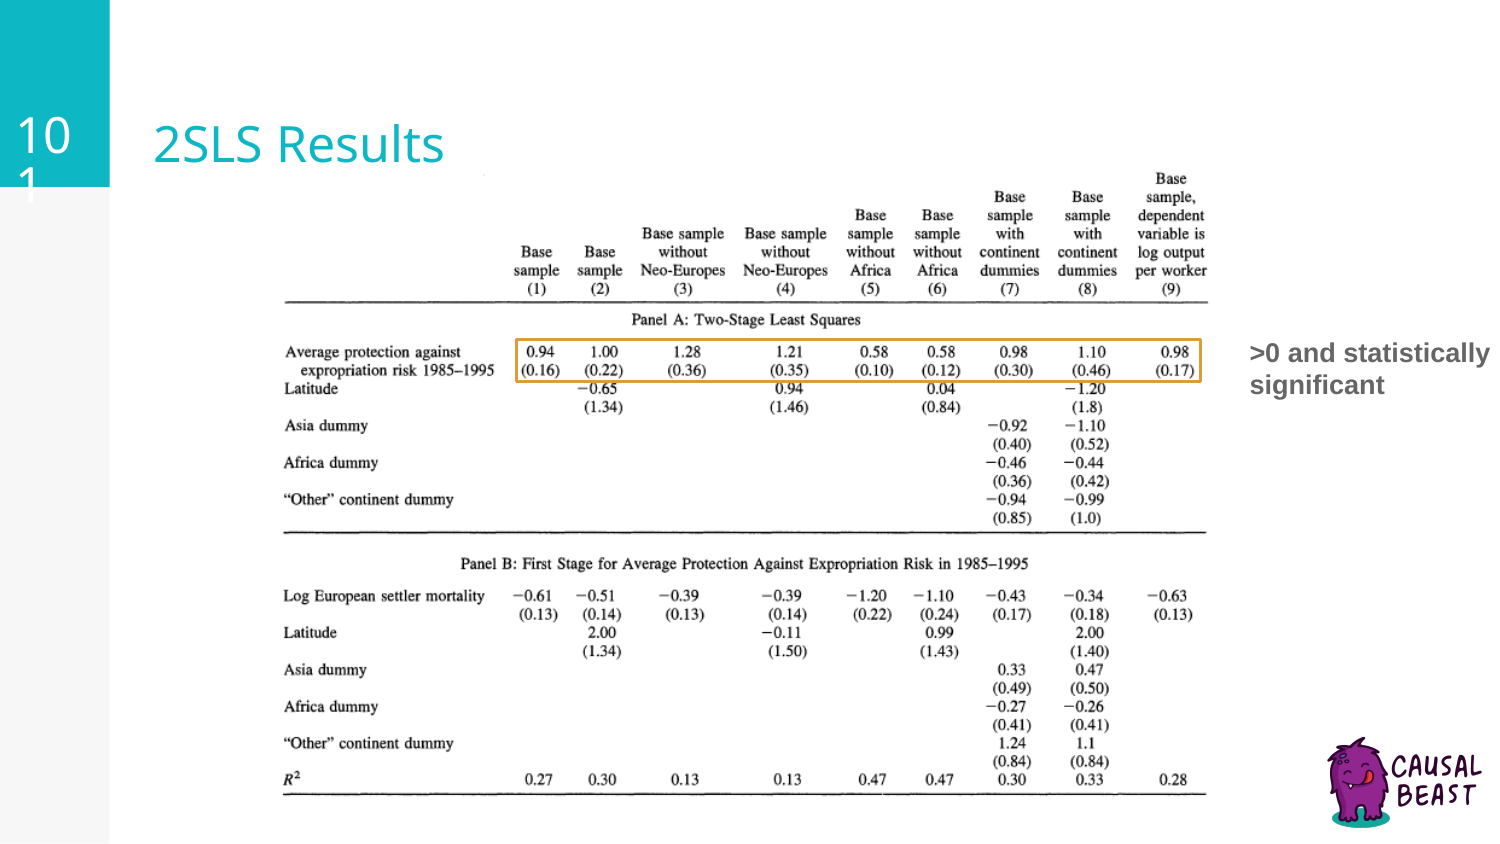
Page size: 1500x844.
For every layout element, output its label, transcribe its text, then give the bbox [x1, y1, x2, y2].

picture [271, 166, 1237, 812]
text_box >0 and statistically significant [1241, 320, 1500, 383]
slide_number ‹#› [0, 0, 110, 187]
title 2SLS Results [138, 0, 722, 188]
picture [1304, 722, 1500, 842]
